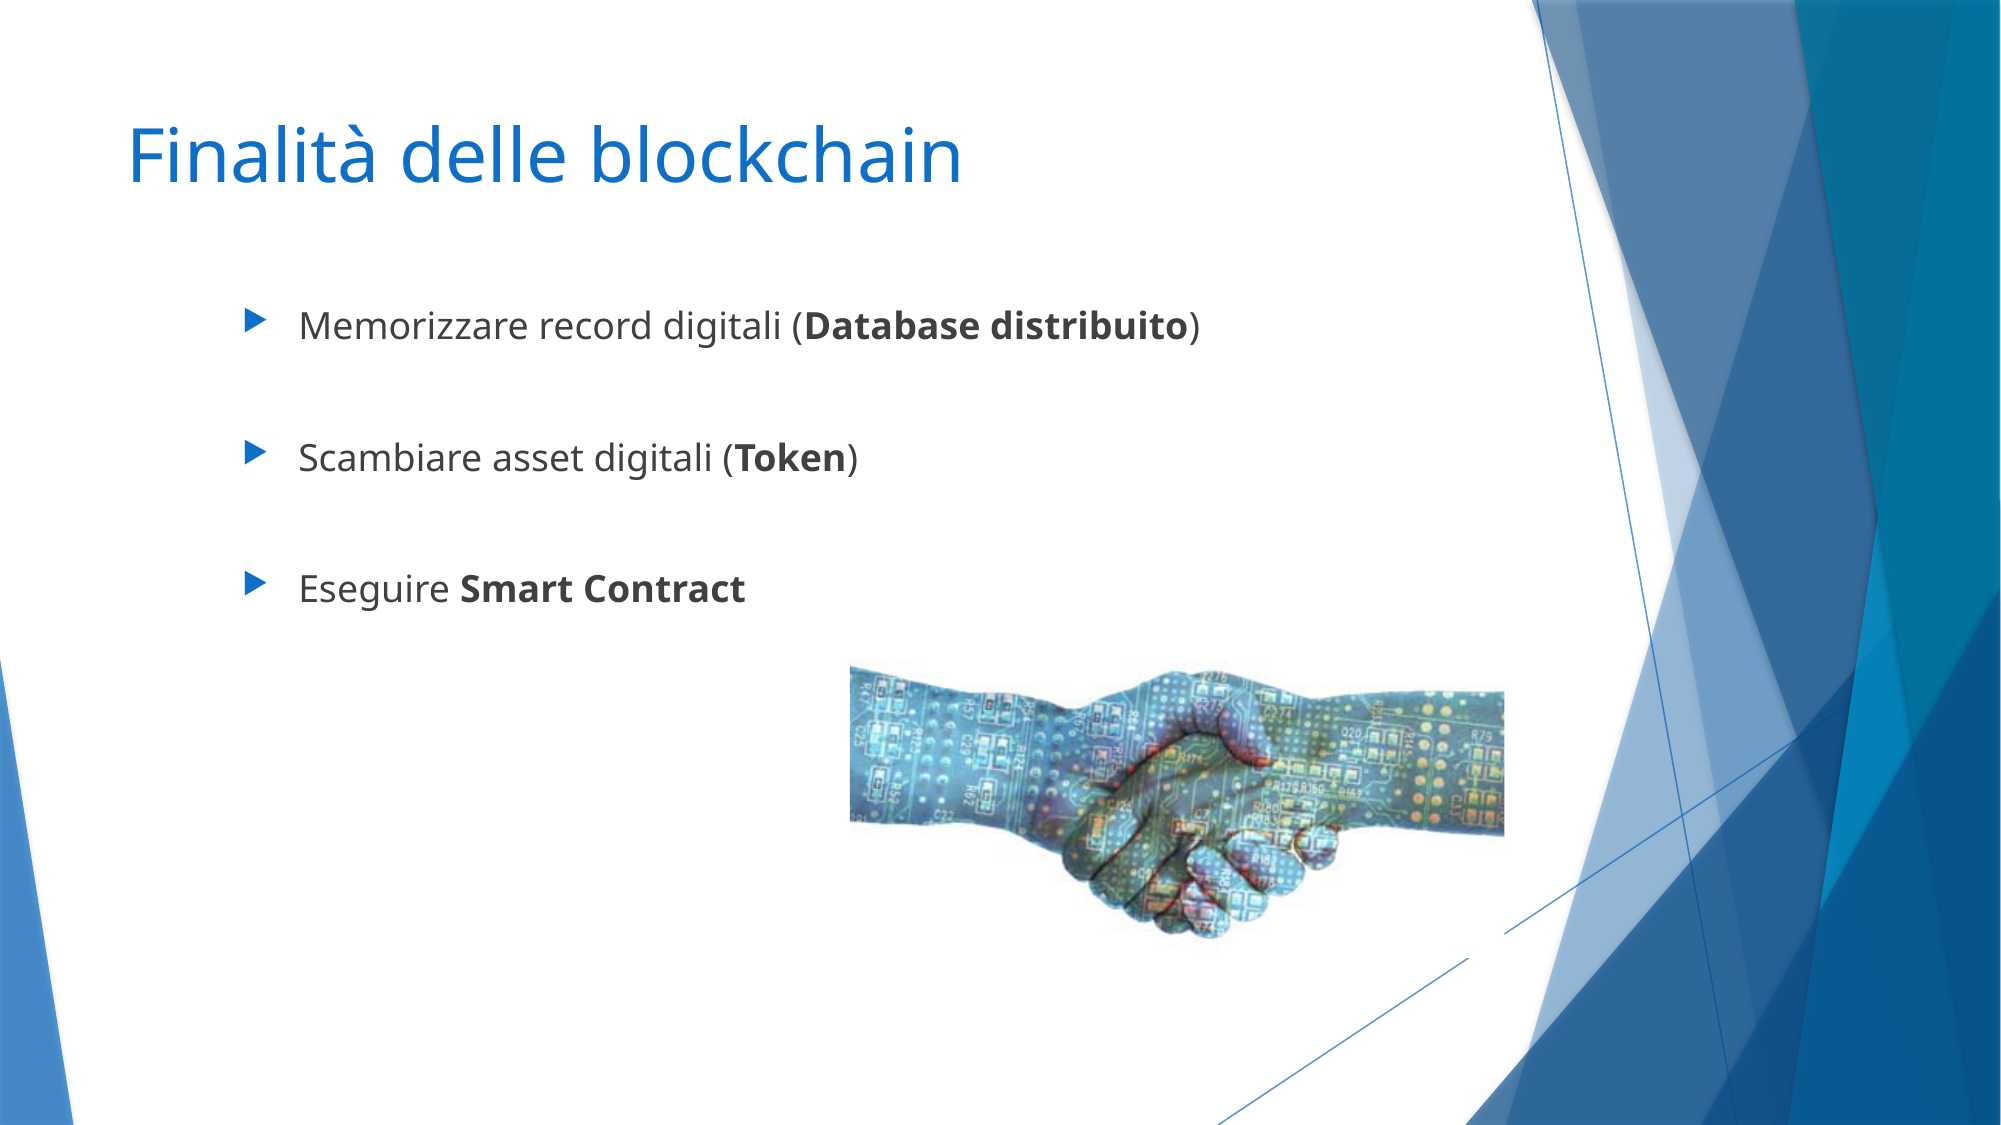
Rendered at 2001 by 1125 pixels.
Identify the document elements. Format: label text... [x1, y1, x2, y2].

list Memorizzare record digitali (Database distribuito) Scambiare asset digitali (Token) Eseguire Smart Contract [227, 294, 1638, 932]
title Finalità delle blockchain [111, 99, 1522, 317]
picture [849, 636, 1505, 958]
